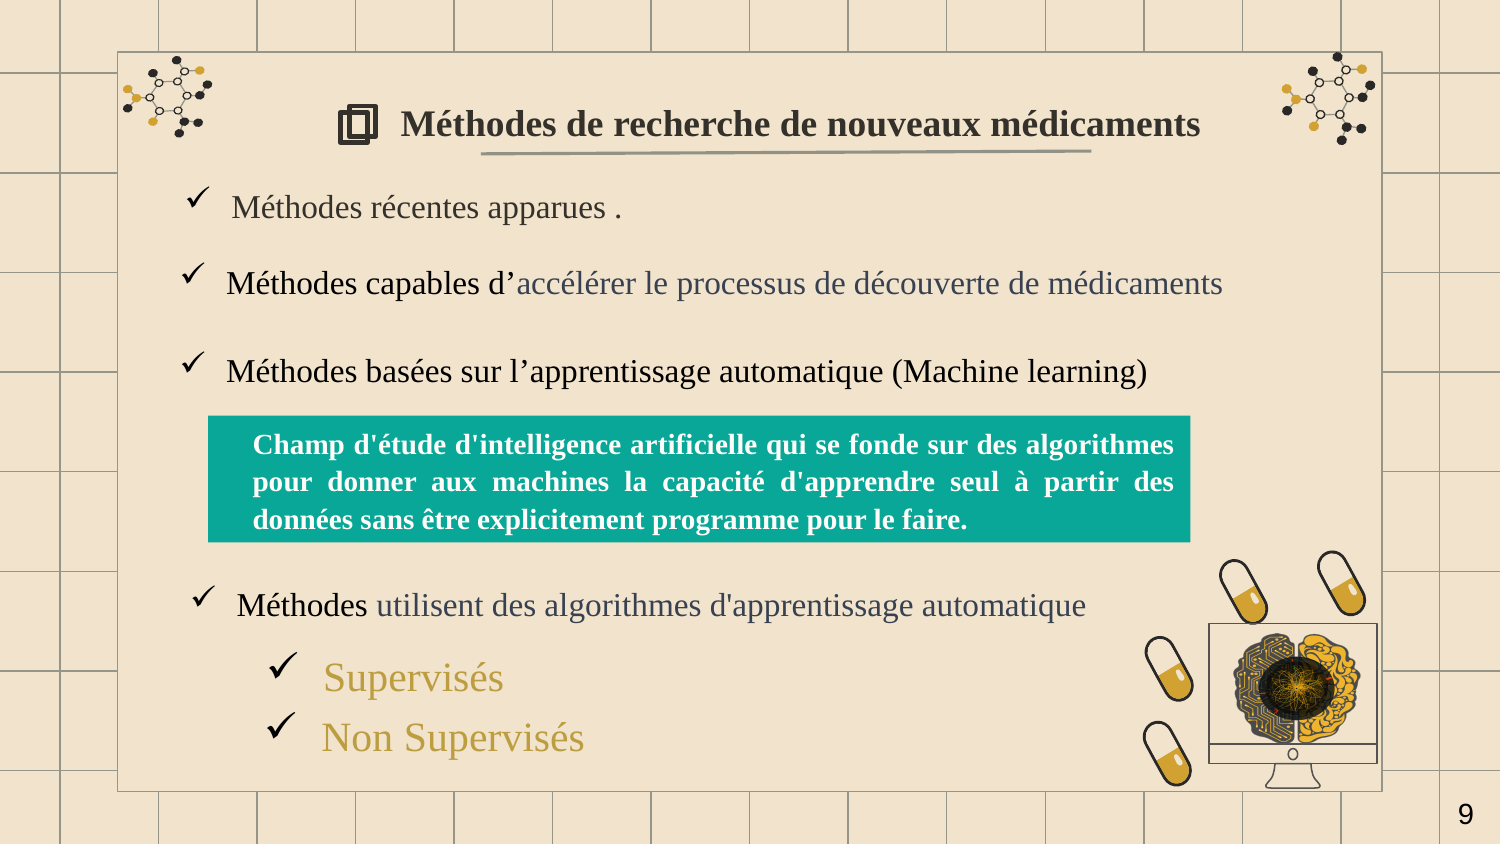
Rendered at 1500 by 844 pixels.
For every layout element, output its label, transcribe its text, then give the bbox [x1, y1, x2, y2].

text_box Méthodes récentes apparues . [169, 177, 1456, 233]
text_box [1213, 562, 1274, 621]
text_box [480, 150, 1092, 155]
text_box Méthodes de recherche de nouveaux médicaments [385, 91, 1226, 152]
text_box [1280, 54, 1379, 148]
text_box Supervisés [251, 641, 739, 707]
text_box Méthodes basées sur l’apprentissage automatique (Machine learning) [164, 342, 1262, 397]
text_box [1137, 724, 1197, 784]
text_box Méthodes utilisent des algorithmes d'apprentissage automatique [175, 575, 1208, 631]
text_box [340, 105, 376, 143]
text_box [1311, 553, 1372, 614]
text_box Non Supervisés [249, 702, 737, 768]
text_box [1139, 639, 1199, 699]
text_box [1208, 623, 1378, 789]
text_box Méthodes capables d’accélérer le processus de découverte de médicaments [164, 253, 1262, 309]
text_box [121, 58, 215, 140]
text_box 9 [1443, 787, 1497, 838]
text_box Champ d'étude d'intelligence artificielle qui se fonde sur des algorithmes pour donner aux machines la capacité d'apprendre seul à partir des données sans être explicitement programme pour le faire. [208, 415, 1191, 543]
